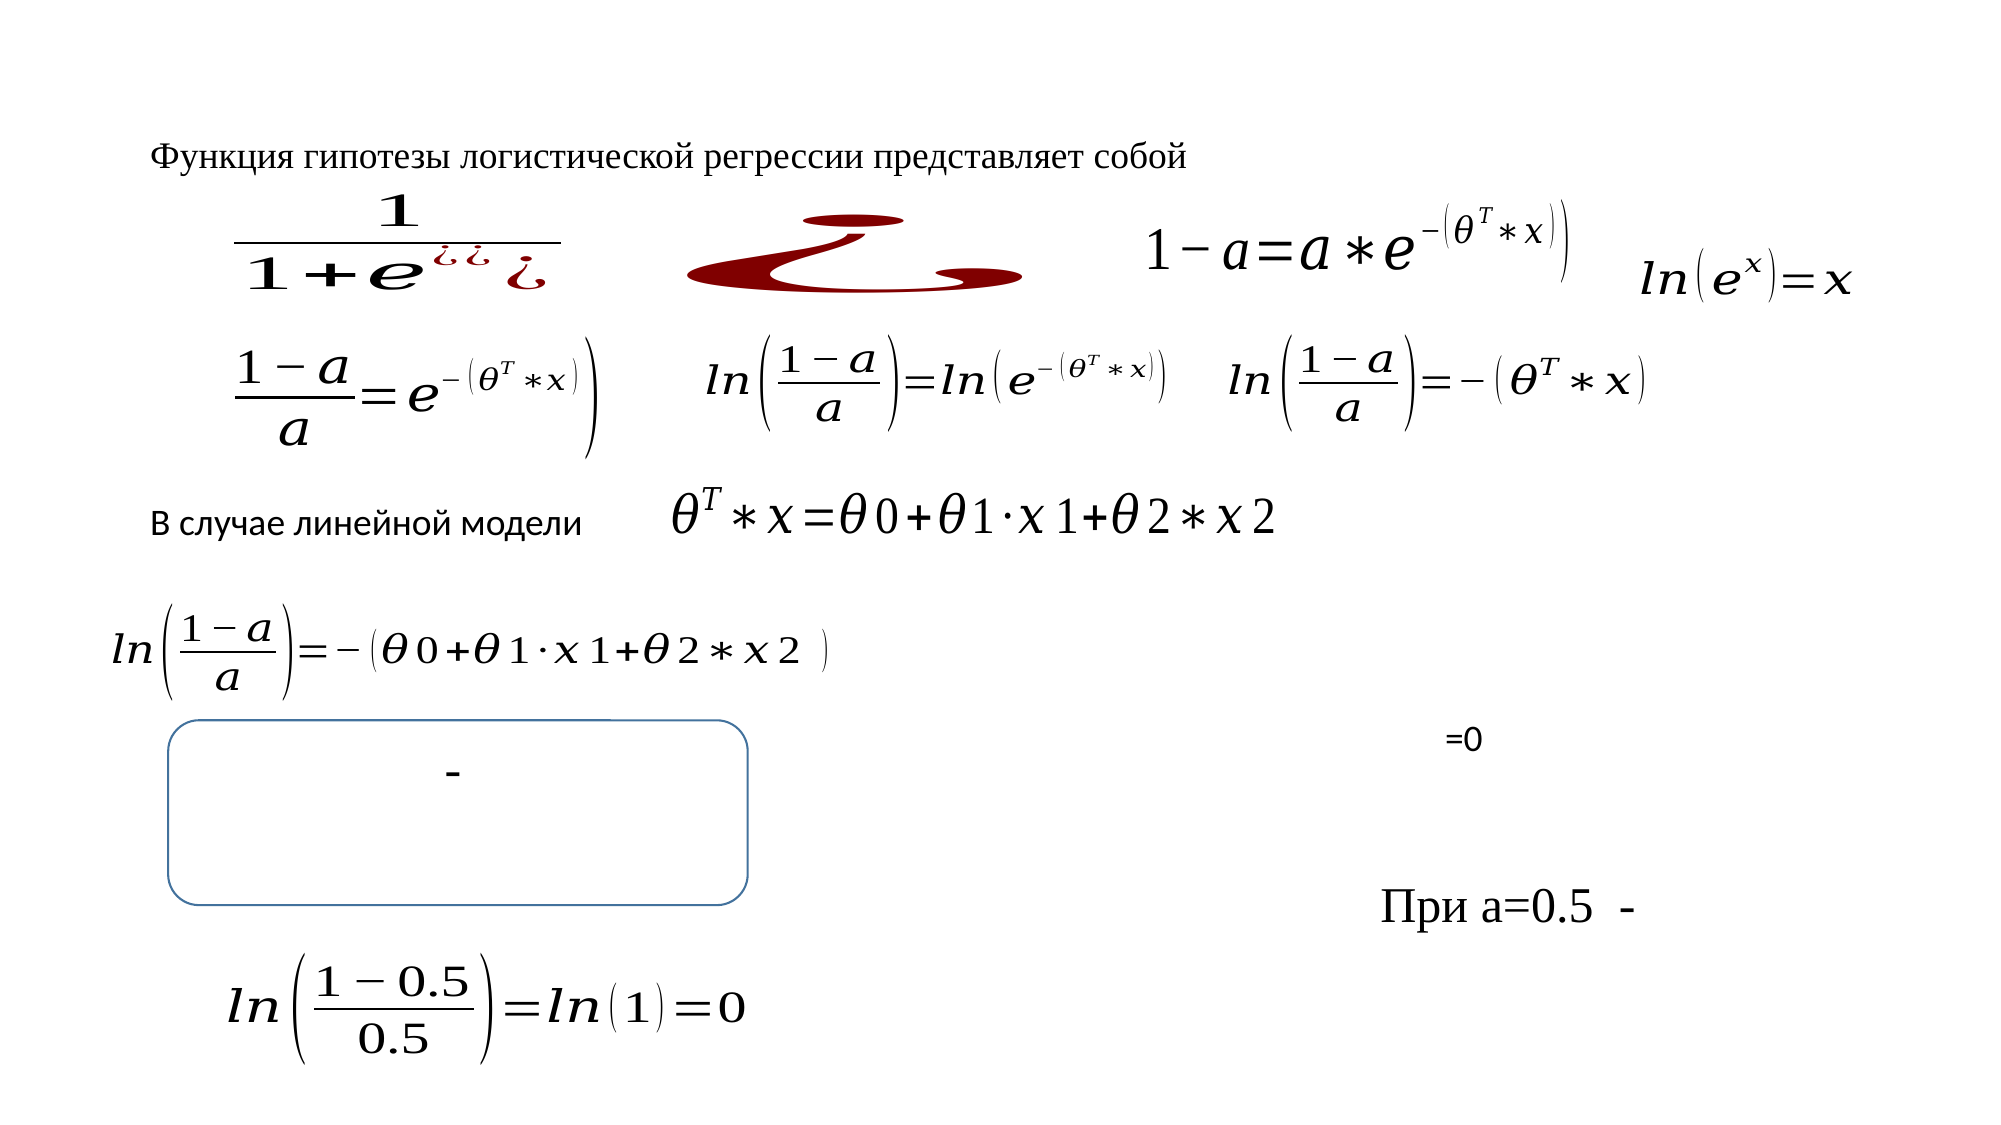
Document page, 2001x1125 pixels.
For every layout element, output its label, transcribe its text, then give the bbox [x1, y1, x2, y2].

text_box Функция гипотезы логистической регрессии представляет собой [135, 124, 1279, 184]
text_box [167, 719, 749, 907]
text_box В случае линейной модели [135, 490, 669, 551]
